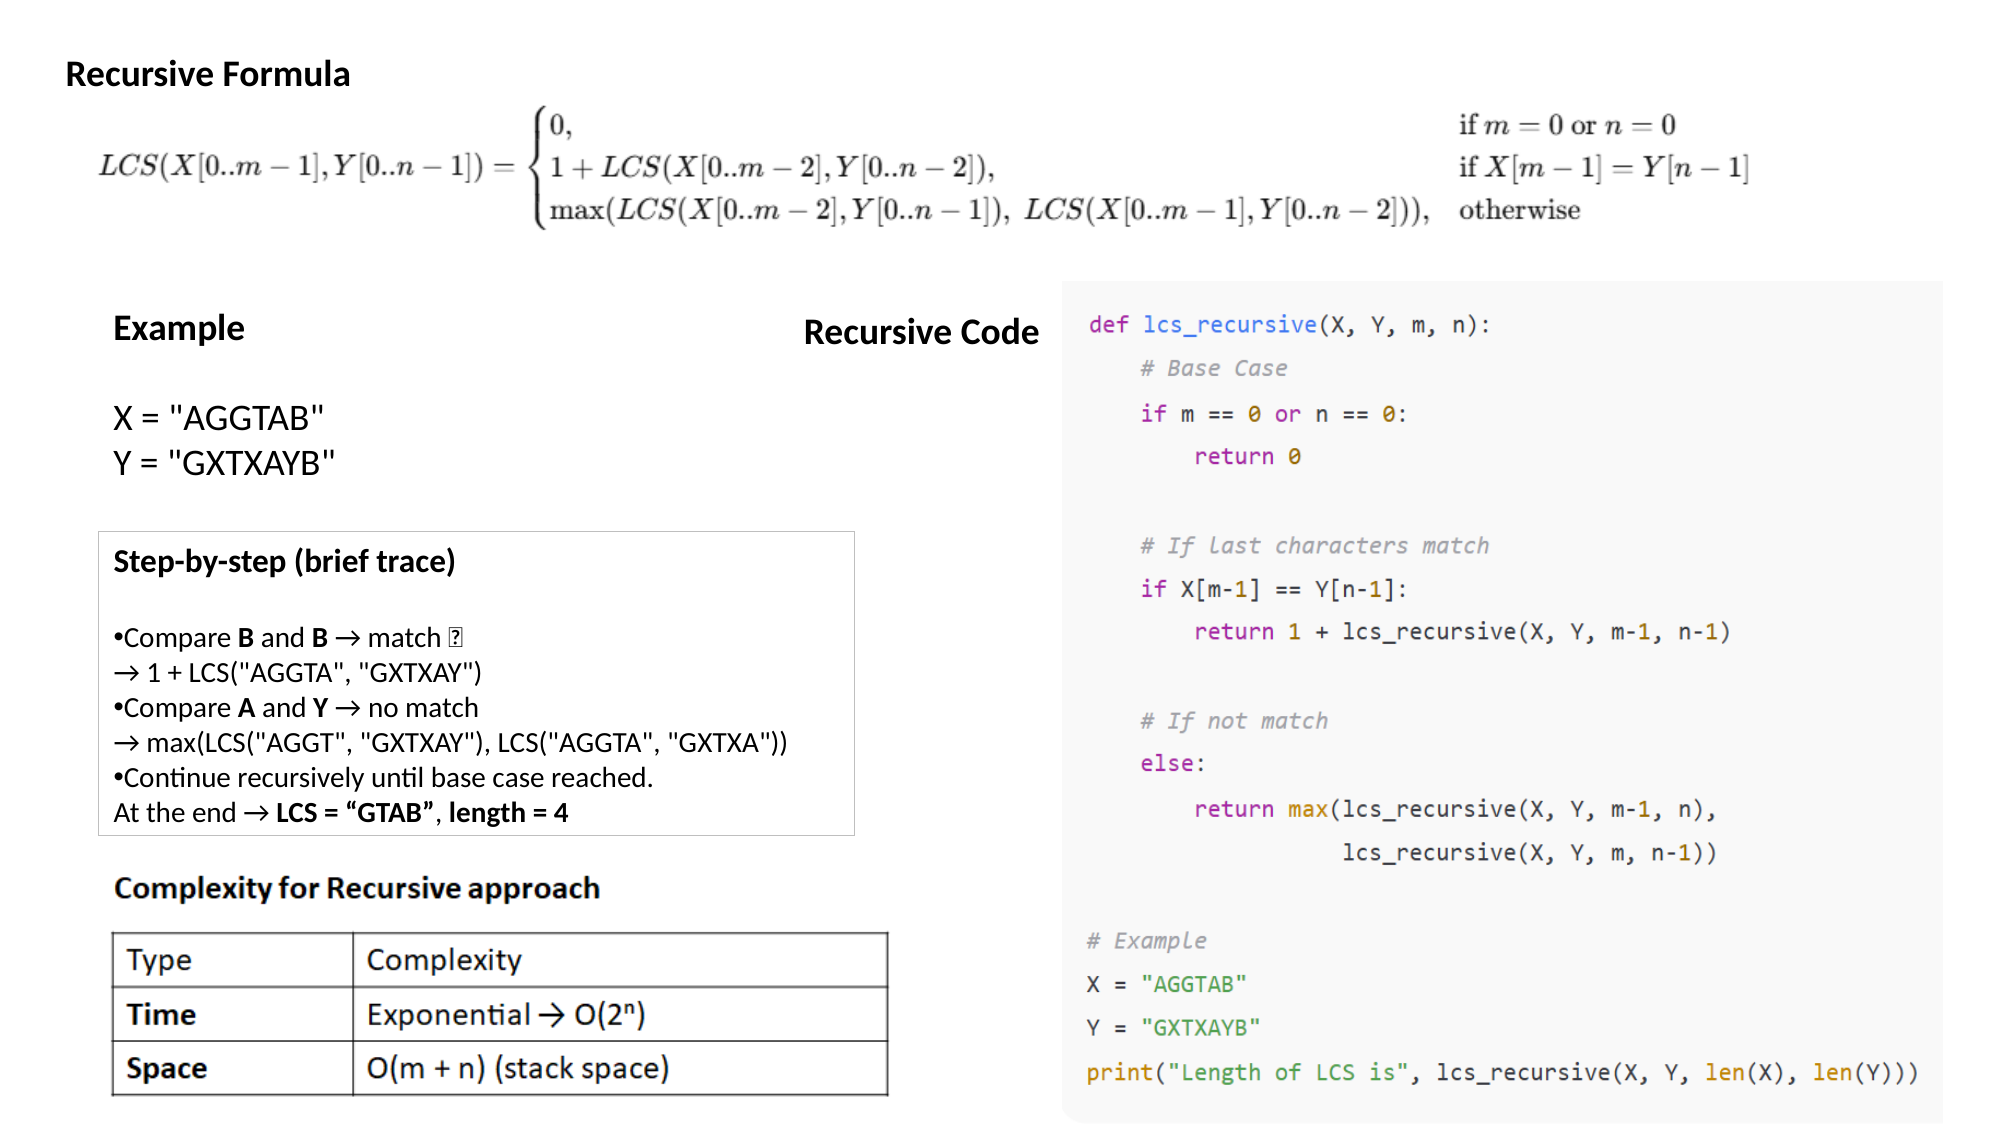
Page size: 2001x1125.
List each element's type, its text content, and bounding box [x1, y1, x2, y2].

text_box Example X = "AGGTAB" Y = "GXTXAYB" [98, 295, 554, 491]
picture [1062, 281, 1943, 1125]
text_box Step-by-step (brief trace) Compare B and B → match ✅ → 1 + LCS("AGGTA", "GXTXAY") Compare A and Y → no match → max(LCS("AGGT", "GXTXAY"), LCS("AGGTA", "GXTXA")) Continue recursively until base case reached. At the end → LCS = “GTAB”, length = 4 [98, 531, 855, 836]
picture [92, 854, 963, 1108]
text_box Recursive Formula [50, 41, 1013, 102]
picture [92, 81, 1778, 250]
text_box Recursive Code [789, 299, 1062, 359]
